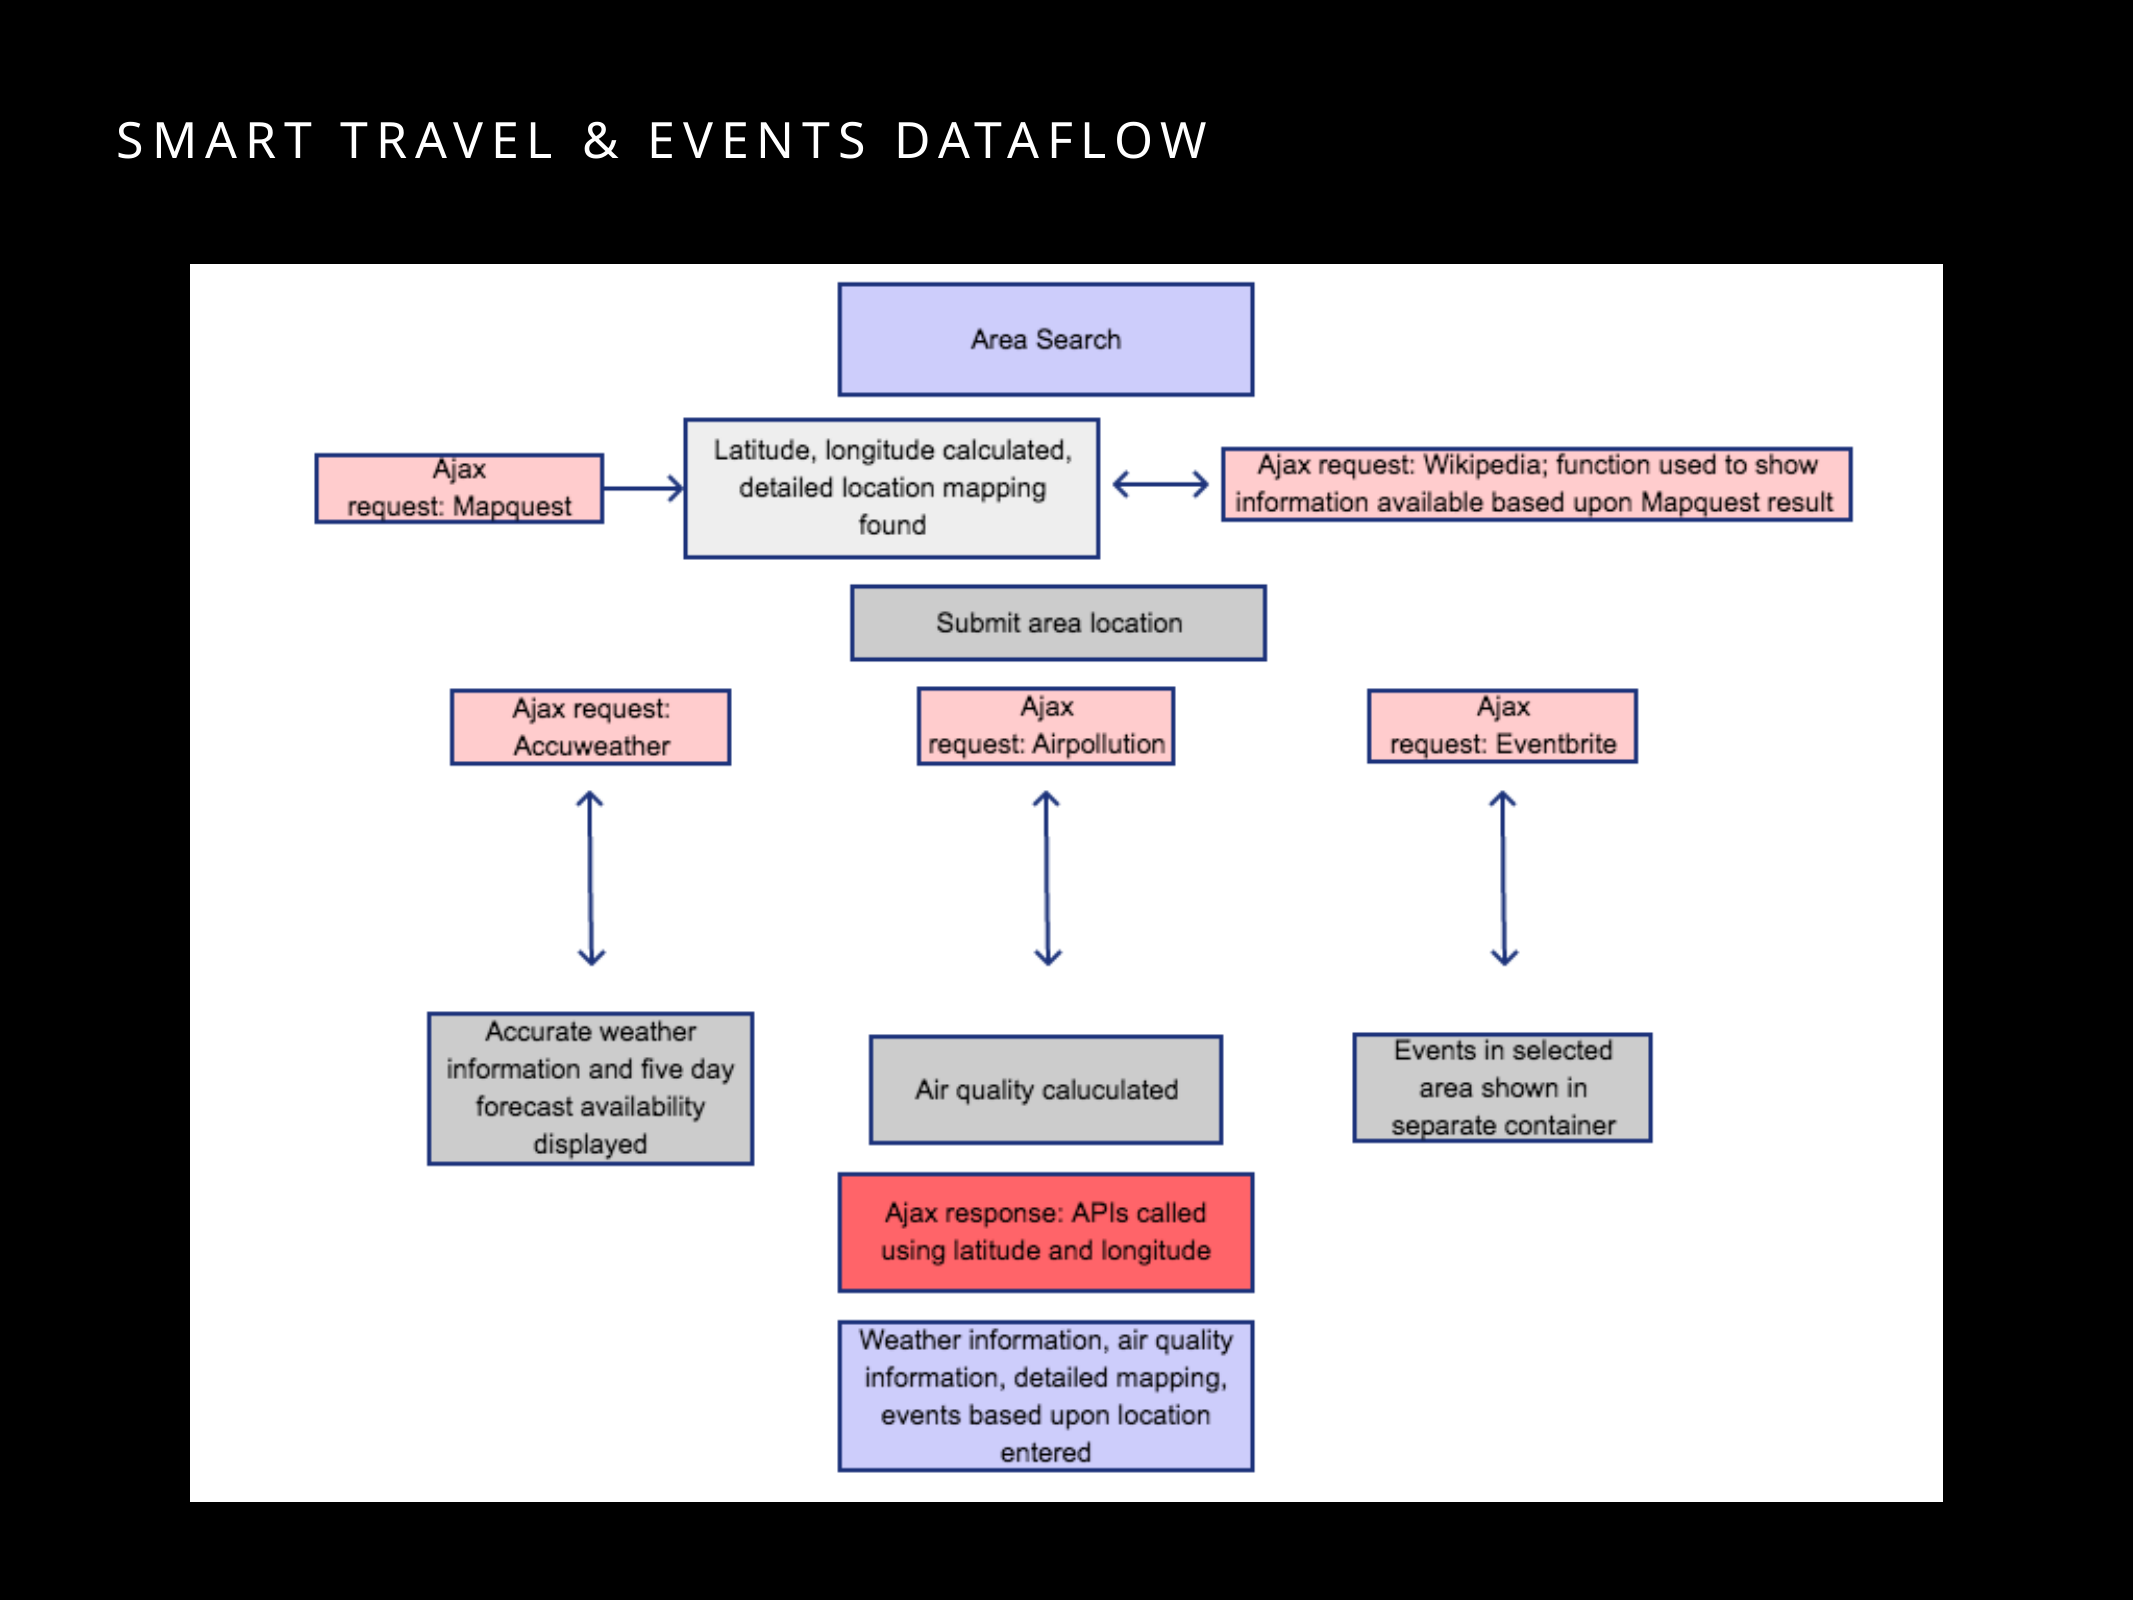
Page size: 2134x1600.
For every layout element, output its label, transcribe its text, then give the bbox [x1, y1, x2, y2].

title Smart Travel & Events Dataflow [107, 99, 2026, 334]
picture [190, 264, 1943, 1503]
